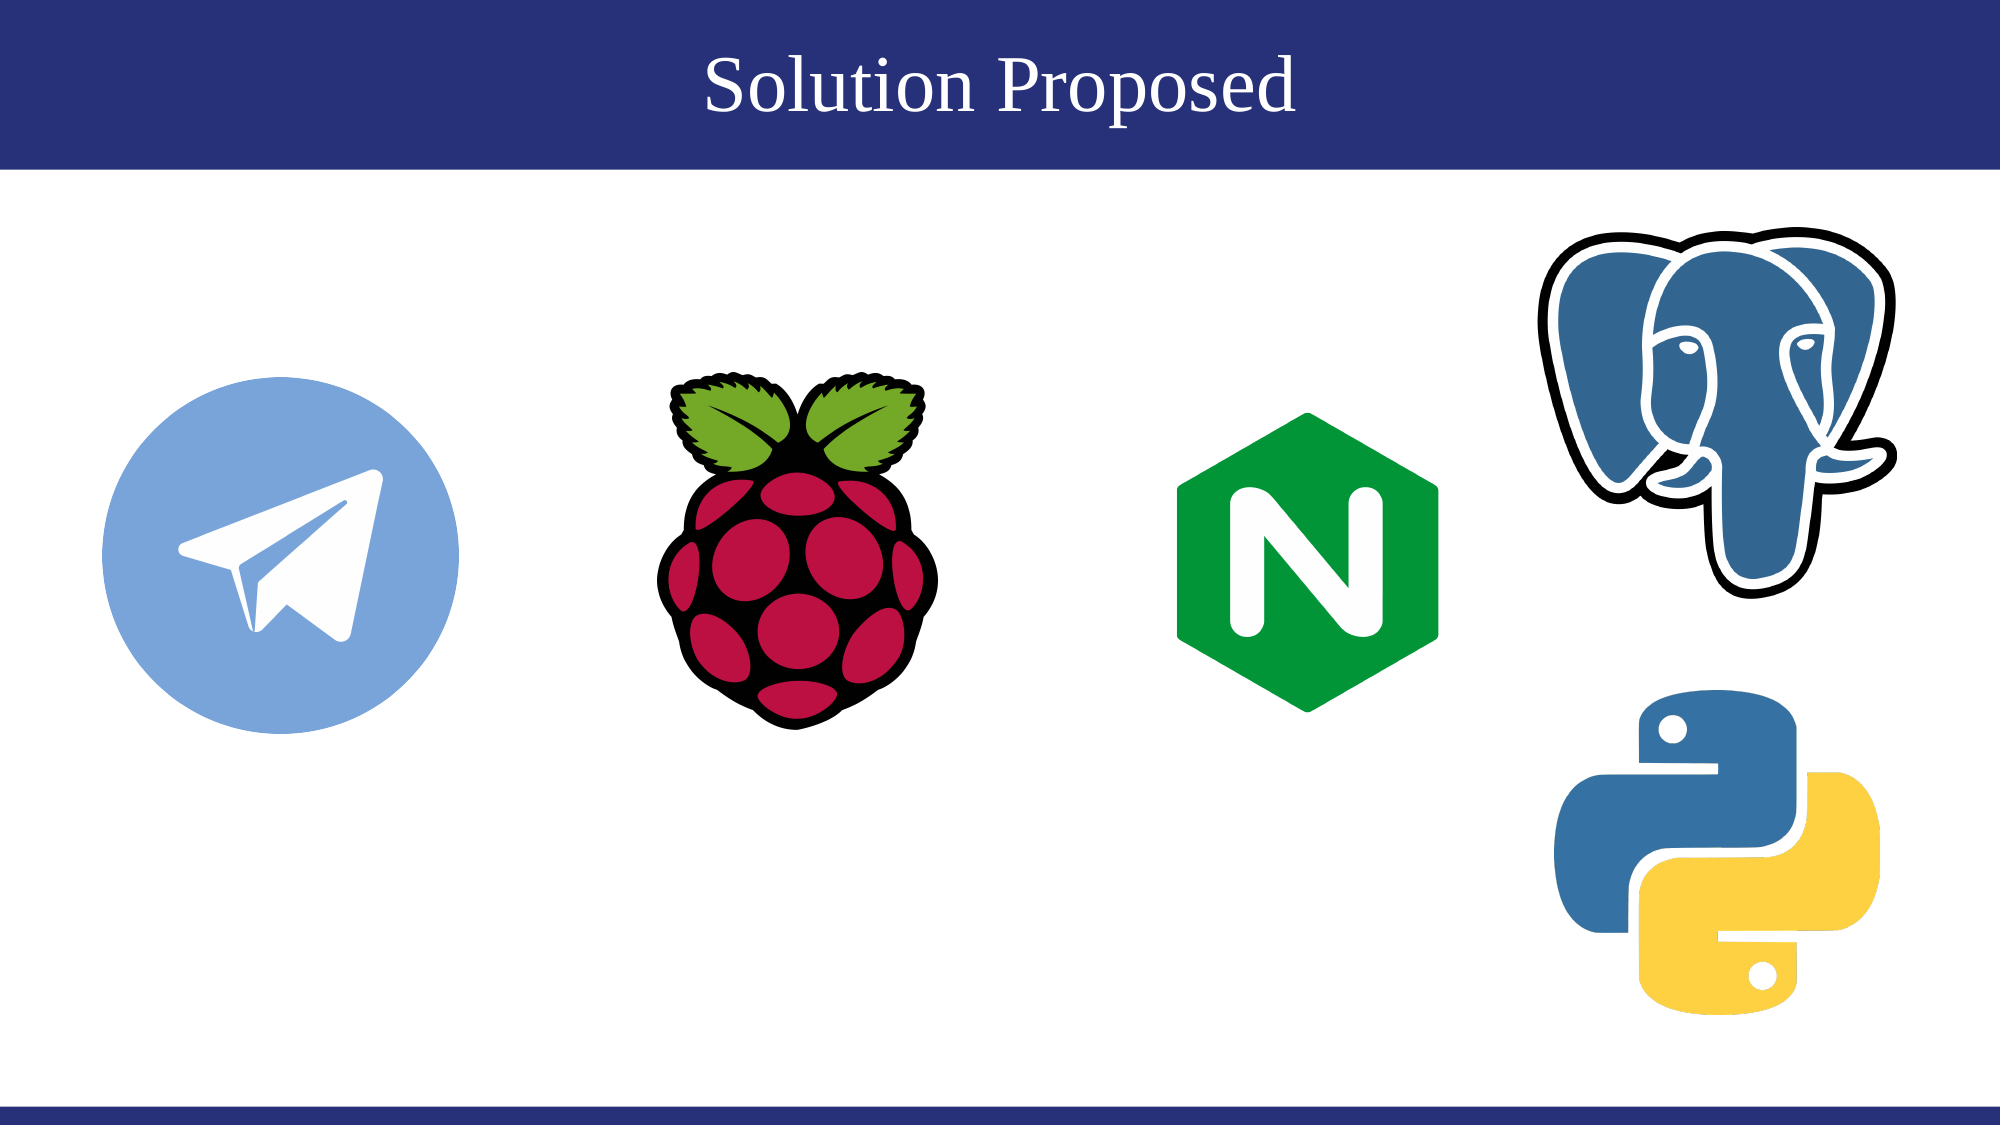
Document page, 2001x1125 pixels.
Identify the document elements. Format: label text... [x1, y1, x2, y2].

title Solution Proposed [657, 0, 1343, 170]
picture [102, 377, 459, 734]
text_box [0, 1106, 2000, 1125]
text_box [0, 0, 2000, 171]
picture [657, 227, 1898, 1015]
